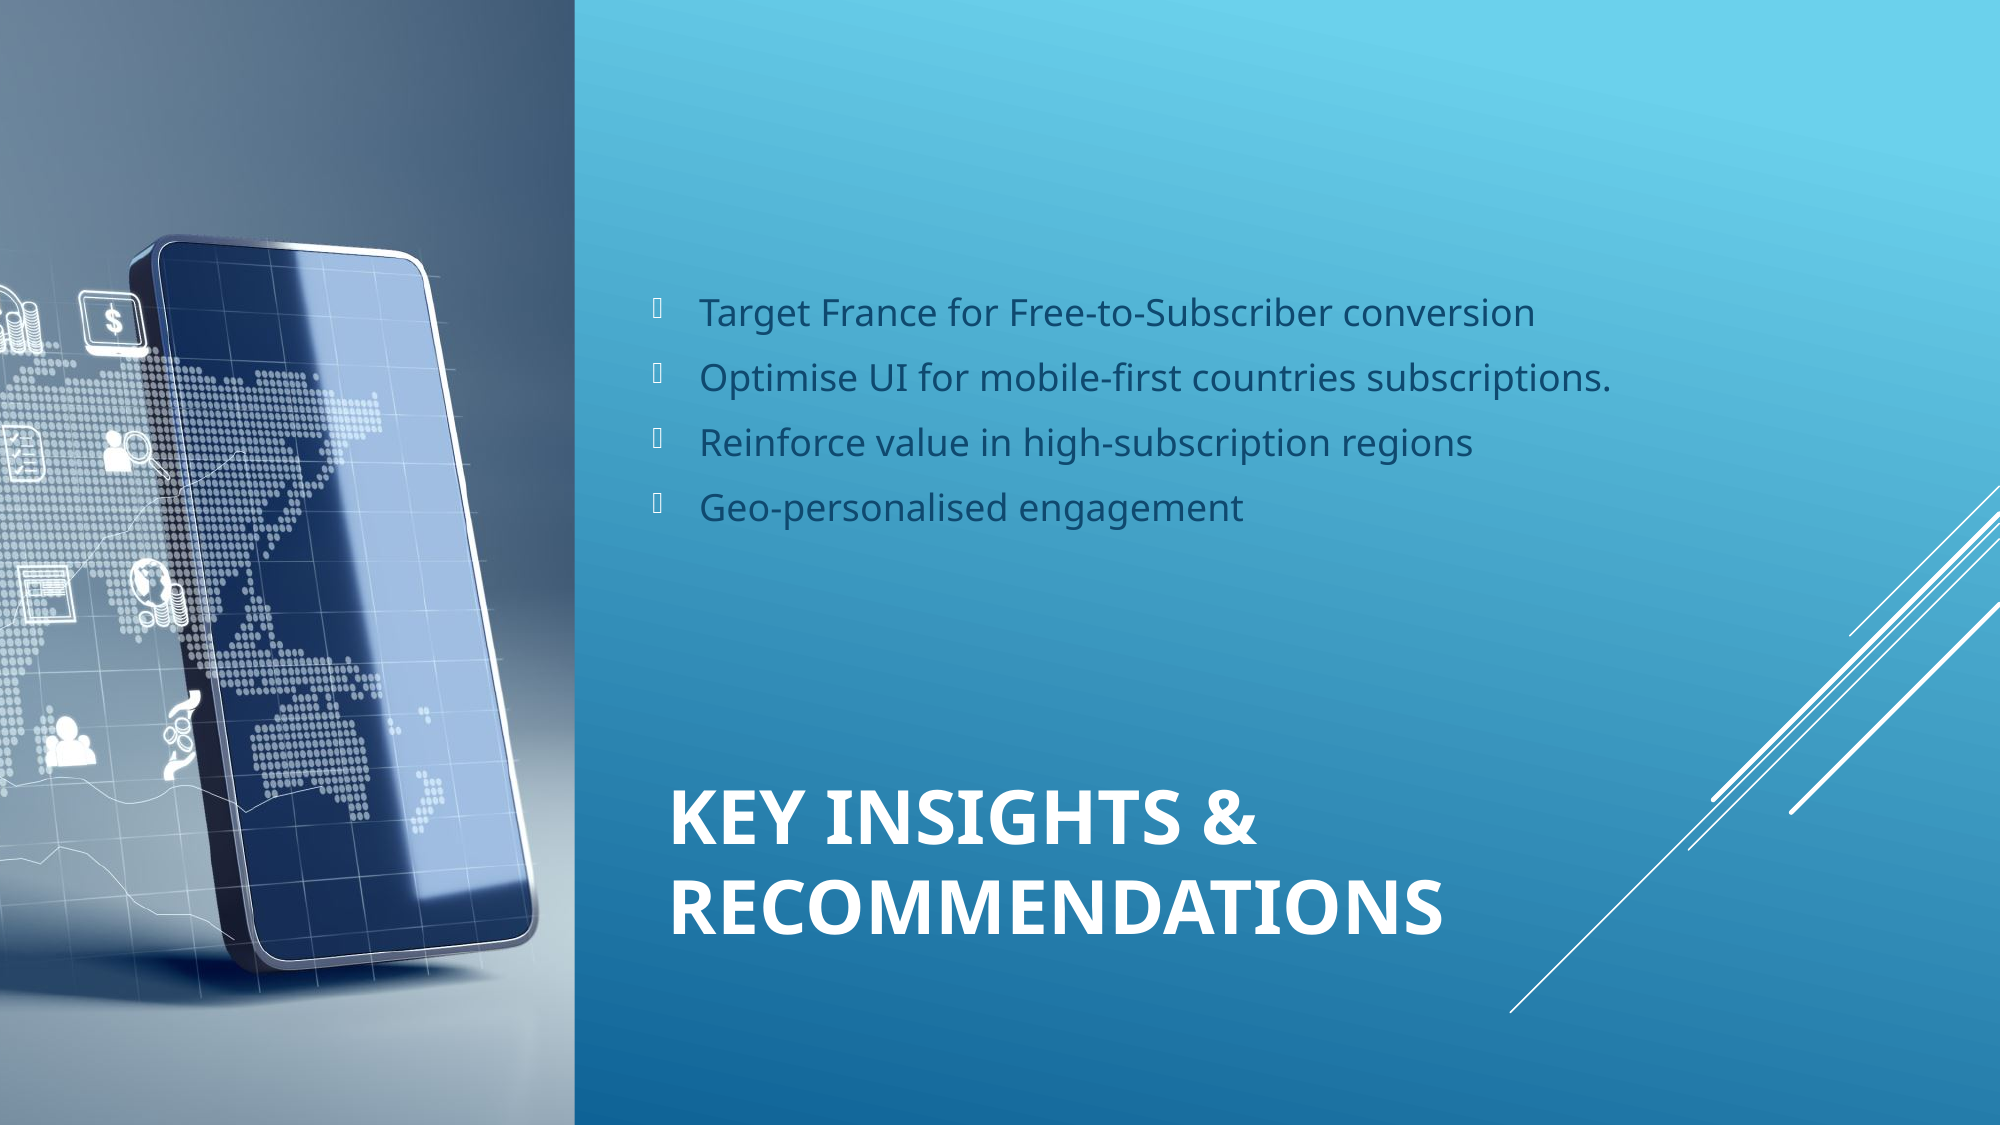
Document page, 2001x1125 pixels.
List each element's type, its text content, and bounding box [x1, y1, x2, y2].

text_box [999, 112, 1791, 706]
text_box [1510, 485, 2000, 1013]
text_box Key Insights & Recommendations [652, 736, 1510, 984]
text_box Target France for Free-to-Subscriber conversion Optimise UI for mobile-first countries subscriptions. Reinforce value in high-subscription regions Geo-personalised engagement [637, 112, 999, 706]
text_box [575, 0, 2000, 1125]
picture [0, 0, 575, 1125]
